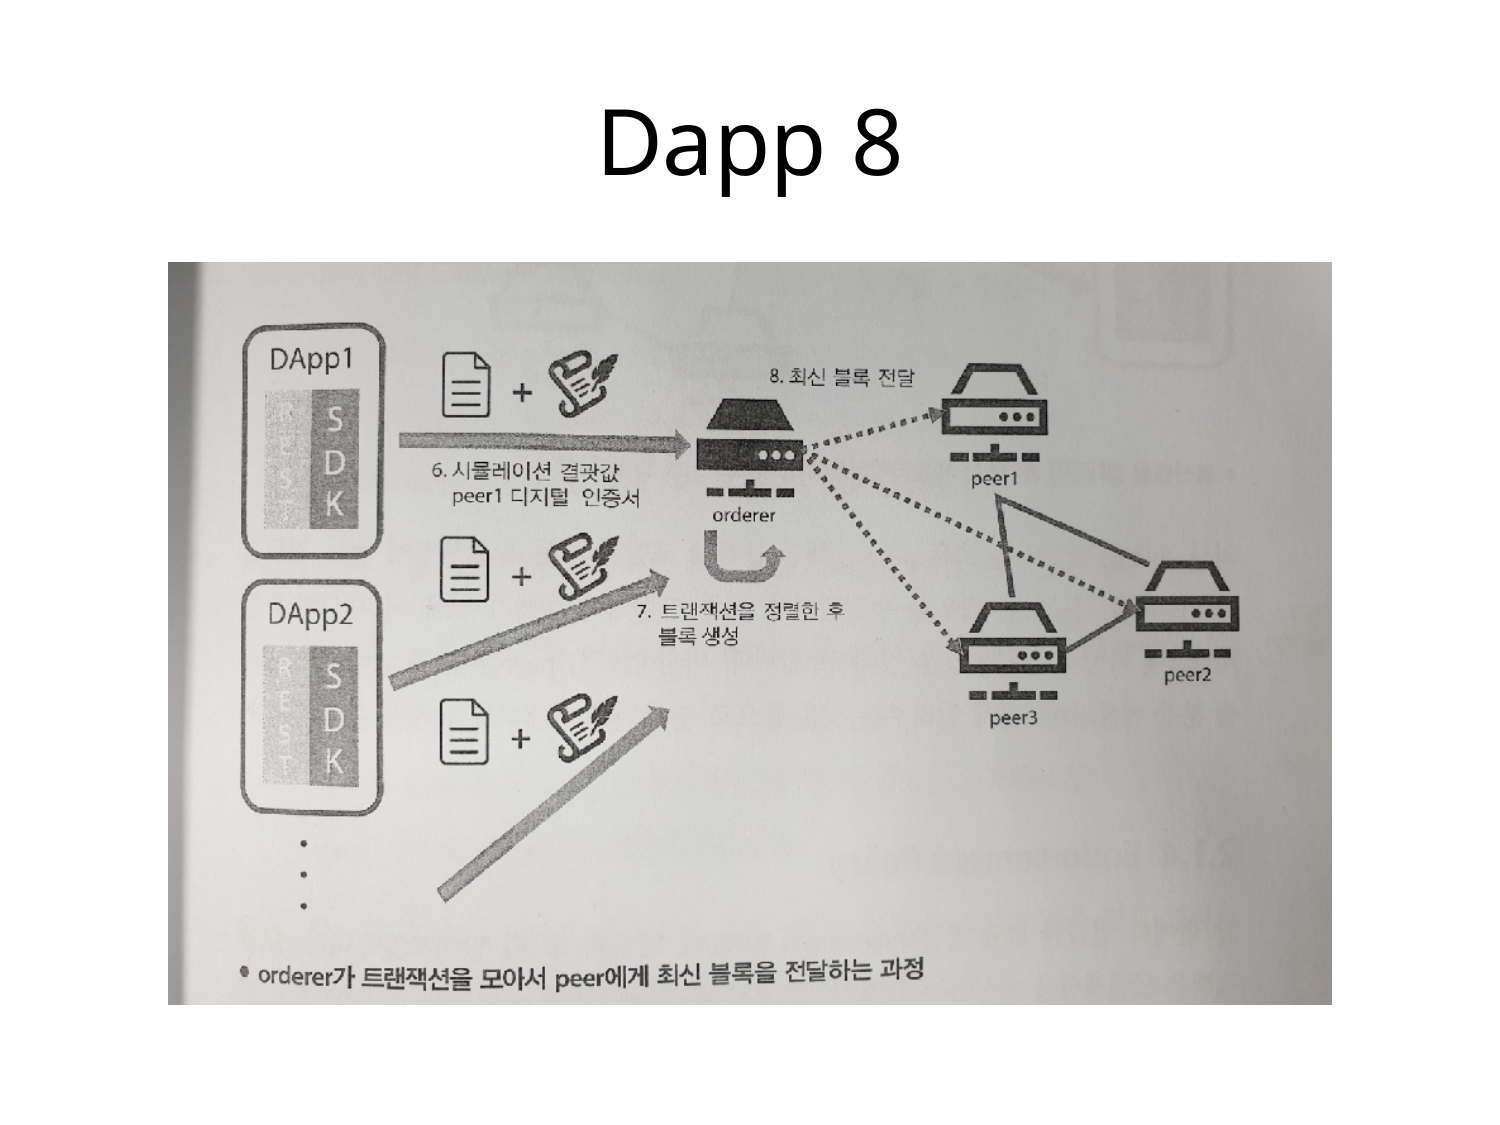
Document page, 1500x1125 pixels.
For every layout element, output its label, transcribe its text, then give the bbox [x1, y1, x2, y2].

title Dapp 8 [75, 45, 1425, 233]
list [167, 262, 1332, 1006]
